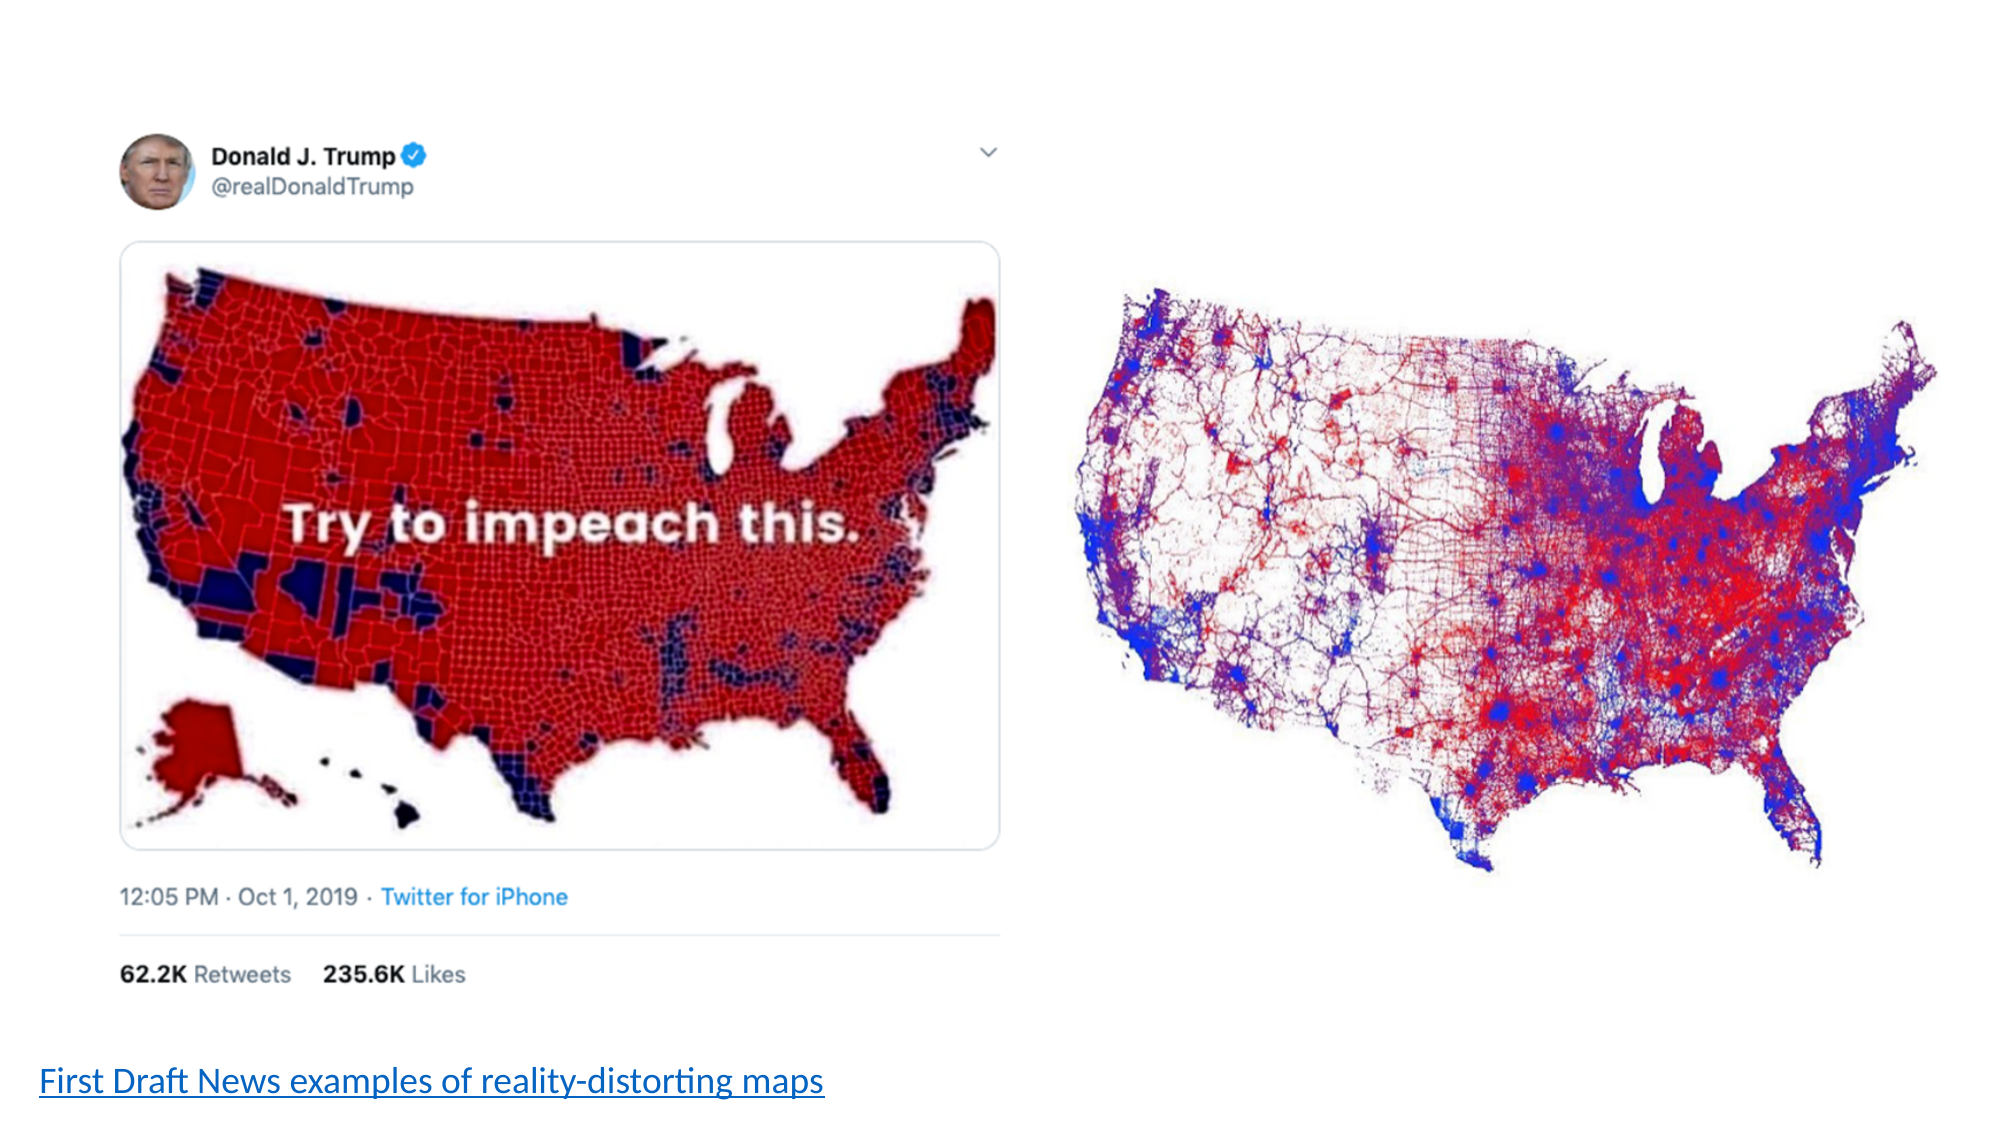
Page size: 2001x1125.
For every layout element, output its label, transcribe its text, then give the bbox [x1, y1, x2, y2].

picture [1067, 47, 1941, 1081]
text_box First Draft News examples of reality-distorting maps [24, 1048, 840, 1125]
picture [101, 47, 1039, 1081]
